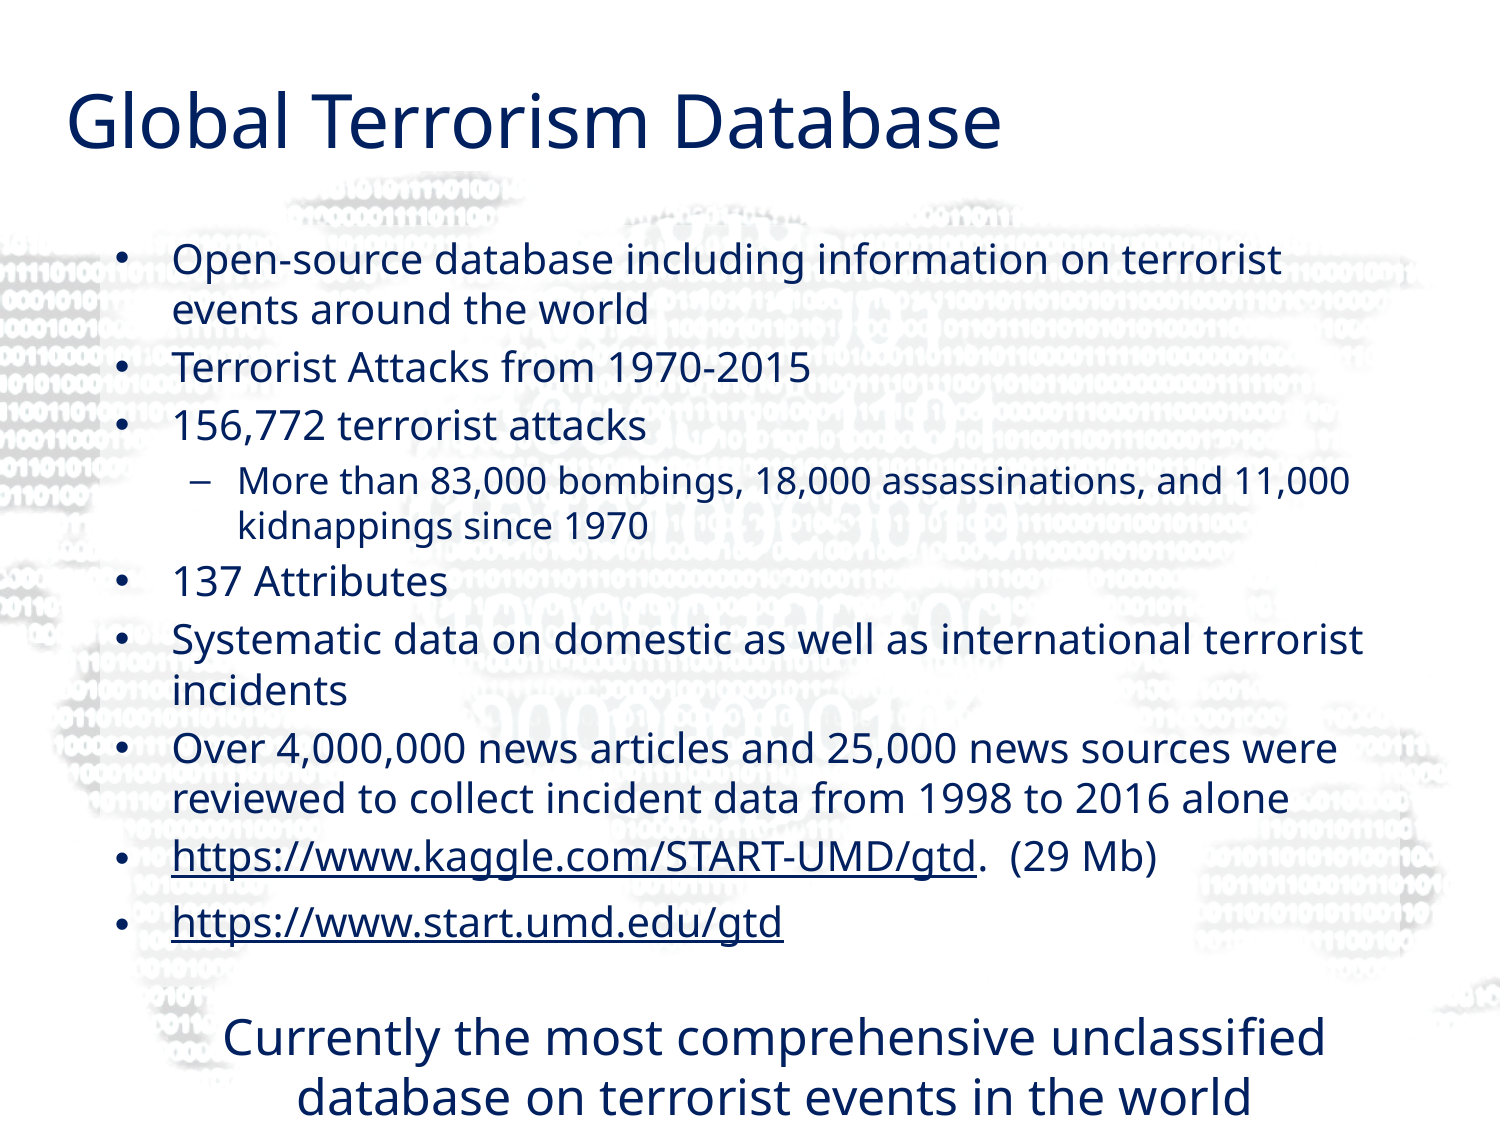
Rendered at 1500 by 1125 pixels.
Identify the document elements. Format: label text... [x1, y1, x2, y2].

picture [0, 171, 1500, 1125]
title Global Terrorism Database [50, 24, 1400, 170]
